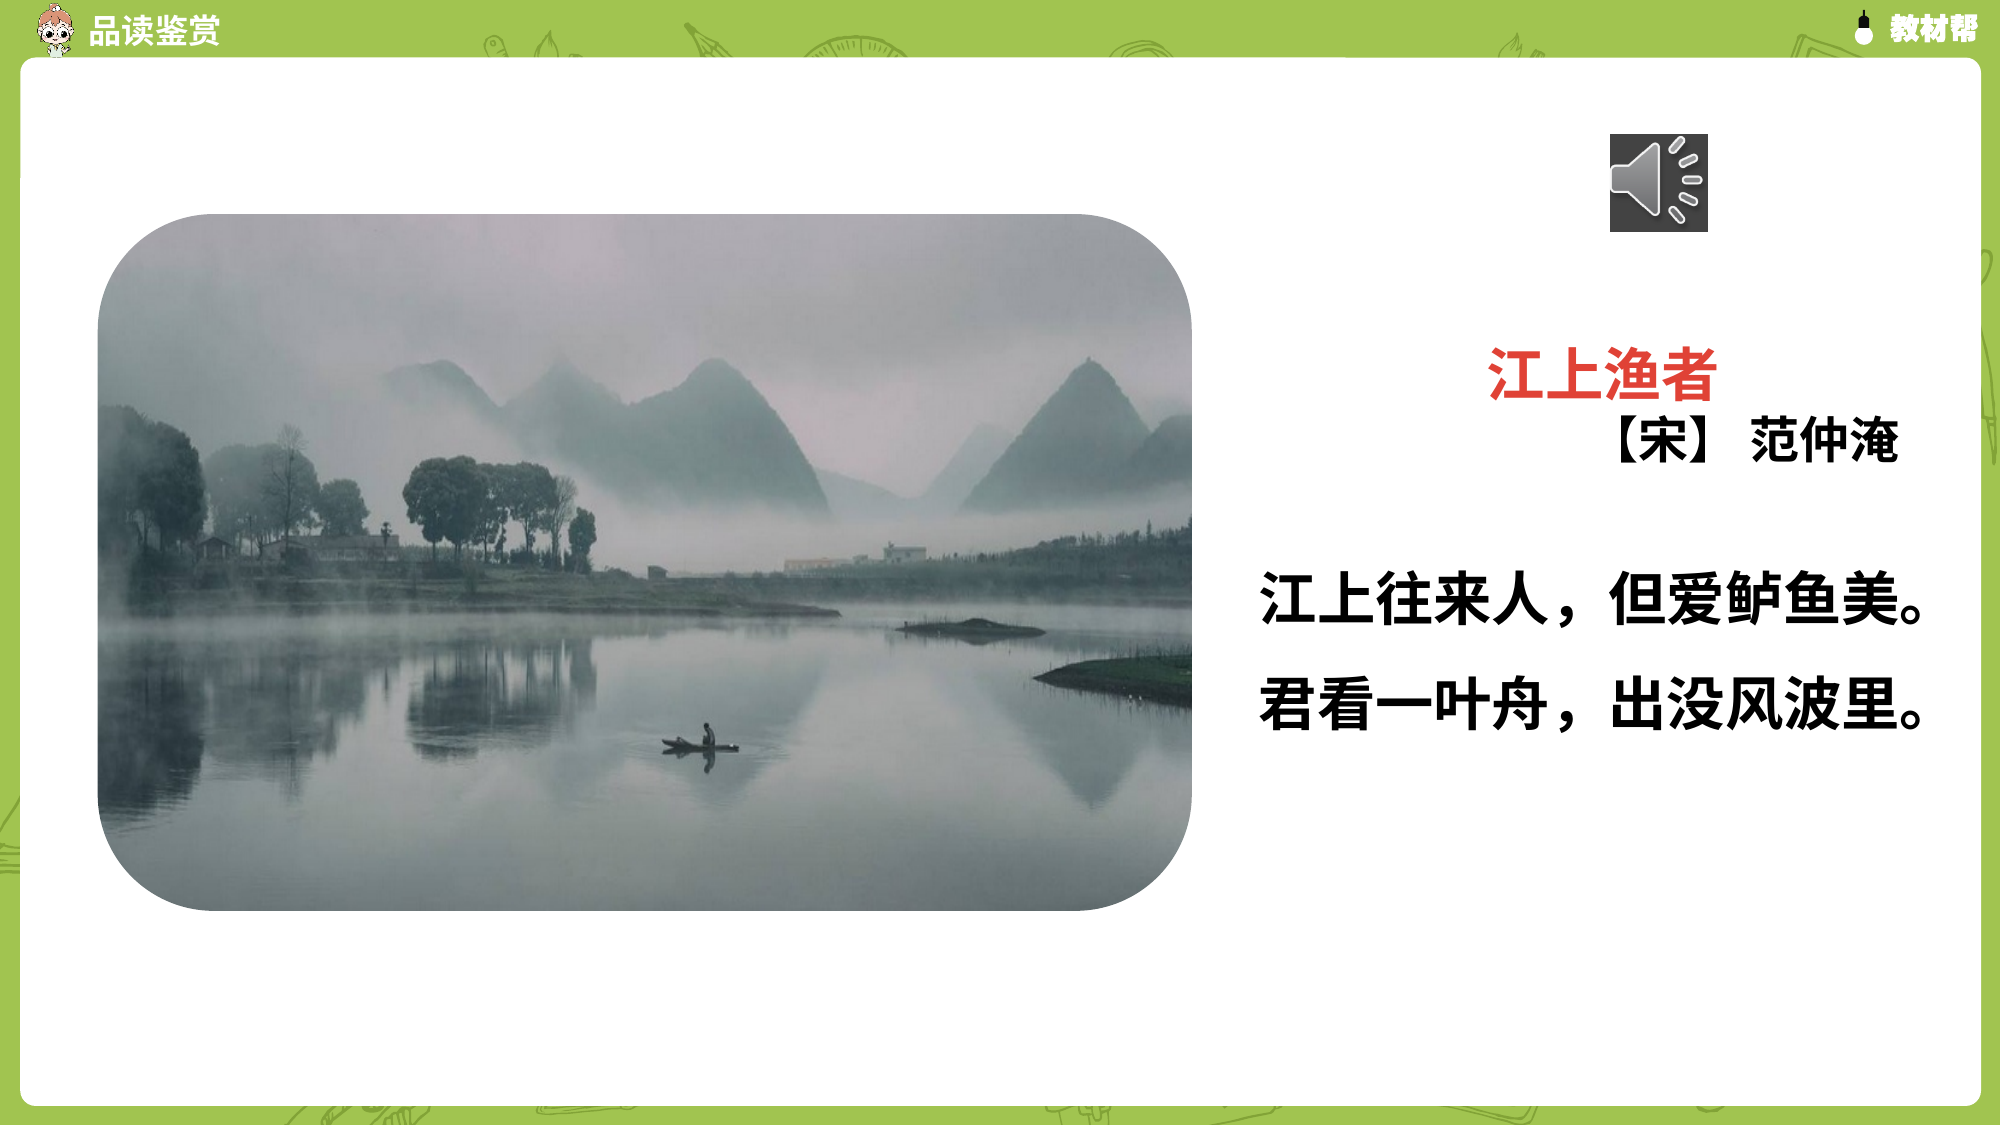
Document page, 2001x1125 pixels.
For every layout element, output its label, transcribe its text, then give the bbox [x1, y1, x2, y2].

picture [97, 214, 1192, 911]
picture [36, 1, 75, 58]
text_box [1608, 132, 1709, 233]
text_box 江上往来人，但爱鲈鱼美。 君看一叶舟，出没风波里。 [1244, 519, 1973, 745]
text_box 江上渔者 【宋】 范仲淹 [1292, 330, 1915, 476]
